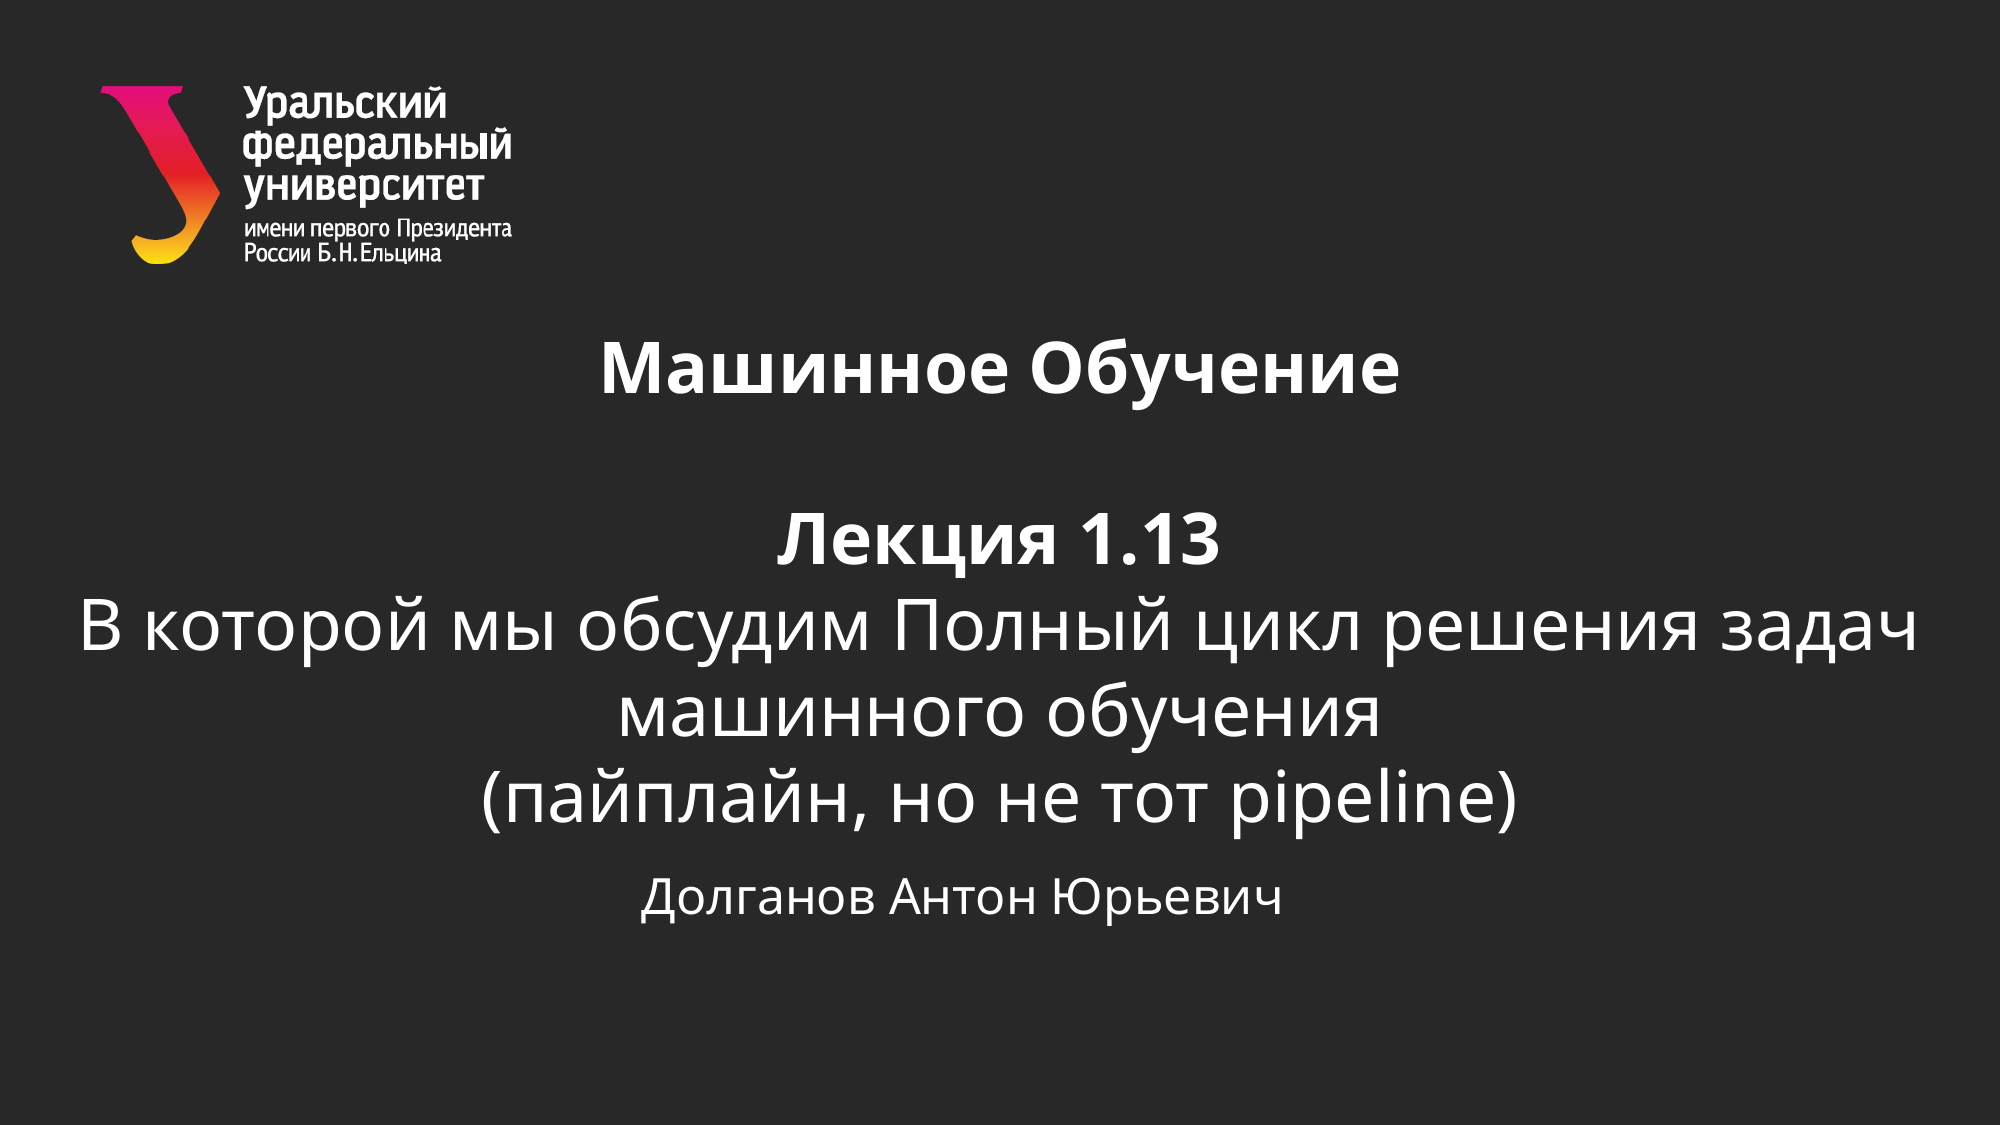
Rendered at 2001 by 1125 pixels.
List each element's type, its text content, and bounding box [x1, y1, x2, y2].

text_box Машинное Обучение Лекция 1.13 В которой мы обсудим Полный цикл решения задач машинного обучения (пайплайн, но не тот pipeline) [0, 312, 2000, 846]
picture [31, 1, 582, 351]
text_box Долганов Антон Юрьевич [551, 822, 1375, 967]
